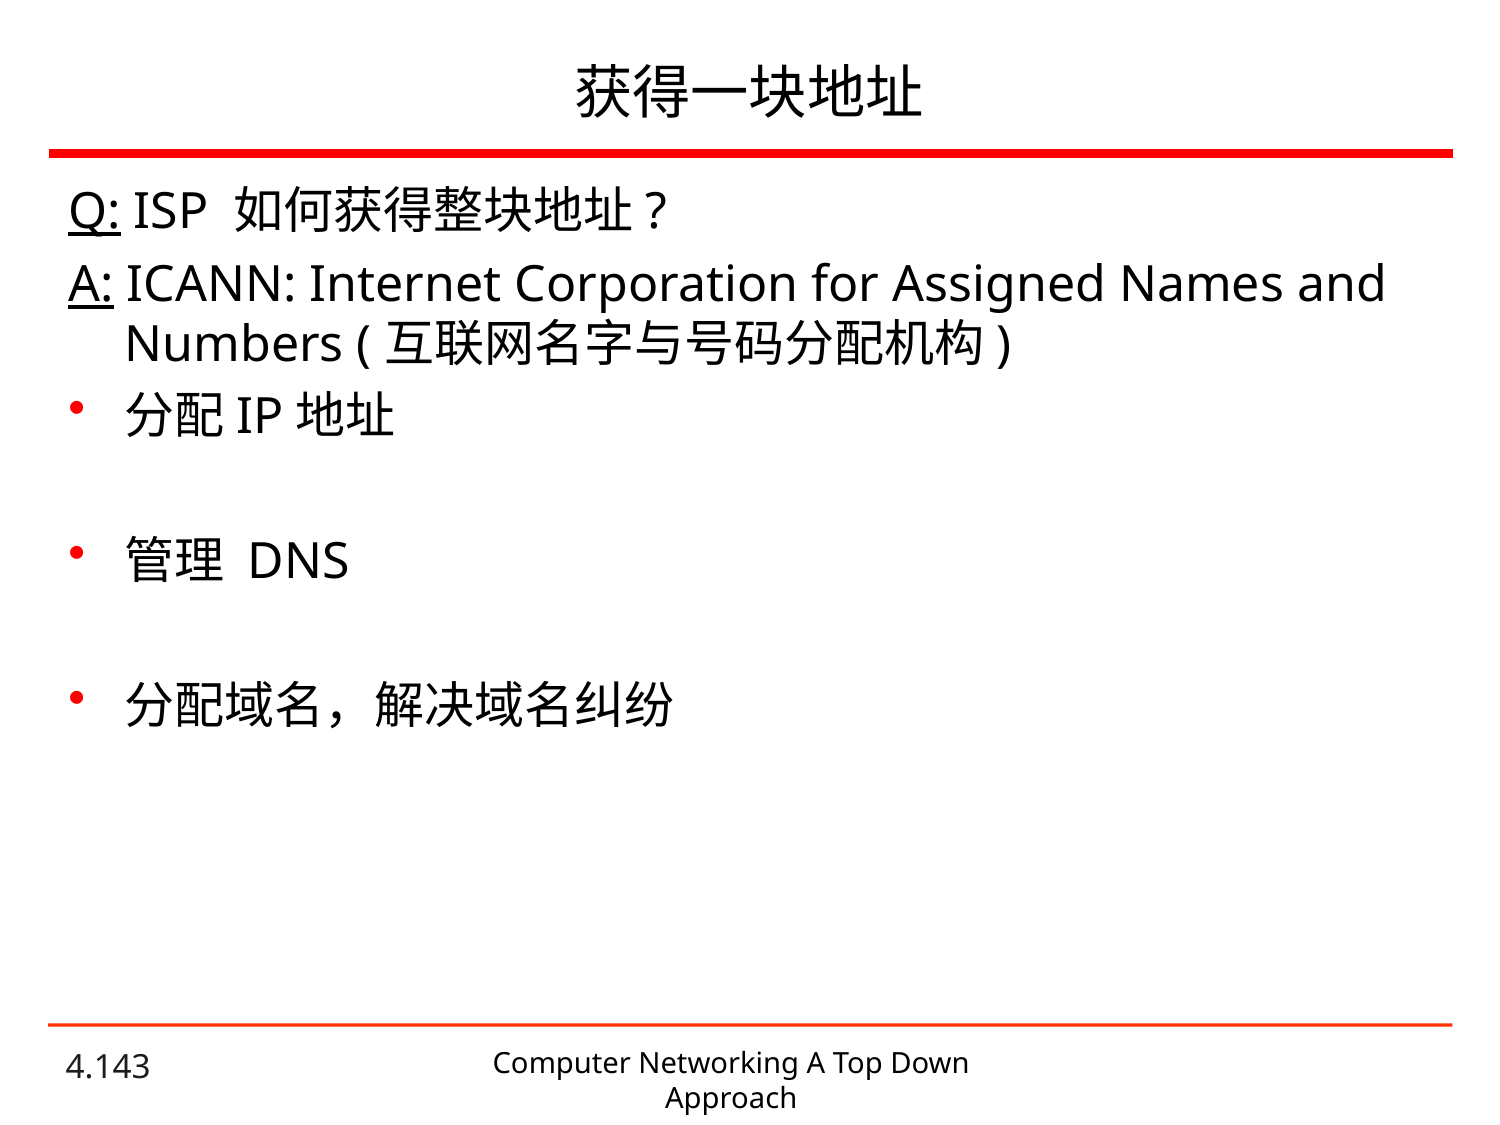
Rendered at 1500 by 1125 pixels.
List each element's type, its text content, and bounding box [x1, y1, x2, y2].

list Q: ISP 如何获得整块地址? A: ICANN: Internet Corporation for Assigned Names and Numbers (互联网名字与号码分配机构) 分配IP地址 管理 DNS 分配域名，解决域名纠纷 [53, 170, 1447, 1011]
title 获得一块地址 [55, 37, 1443, 143]
